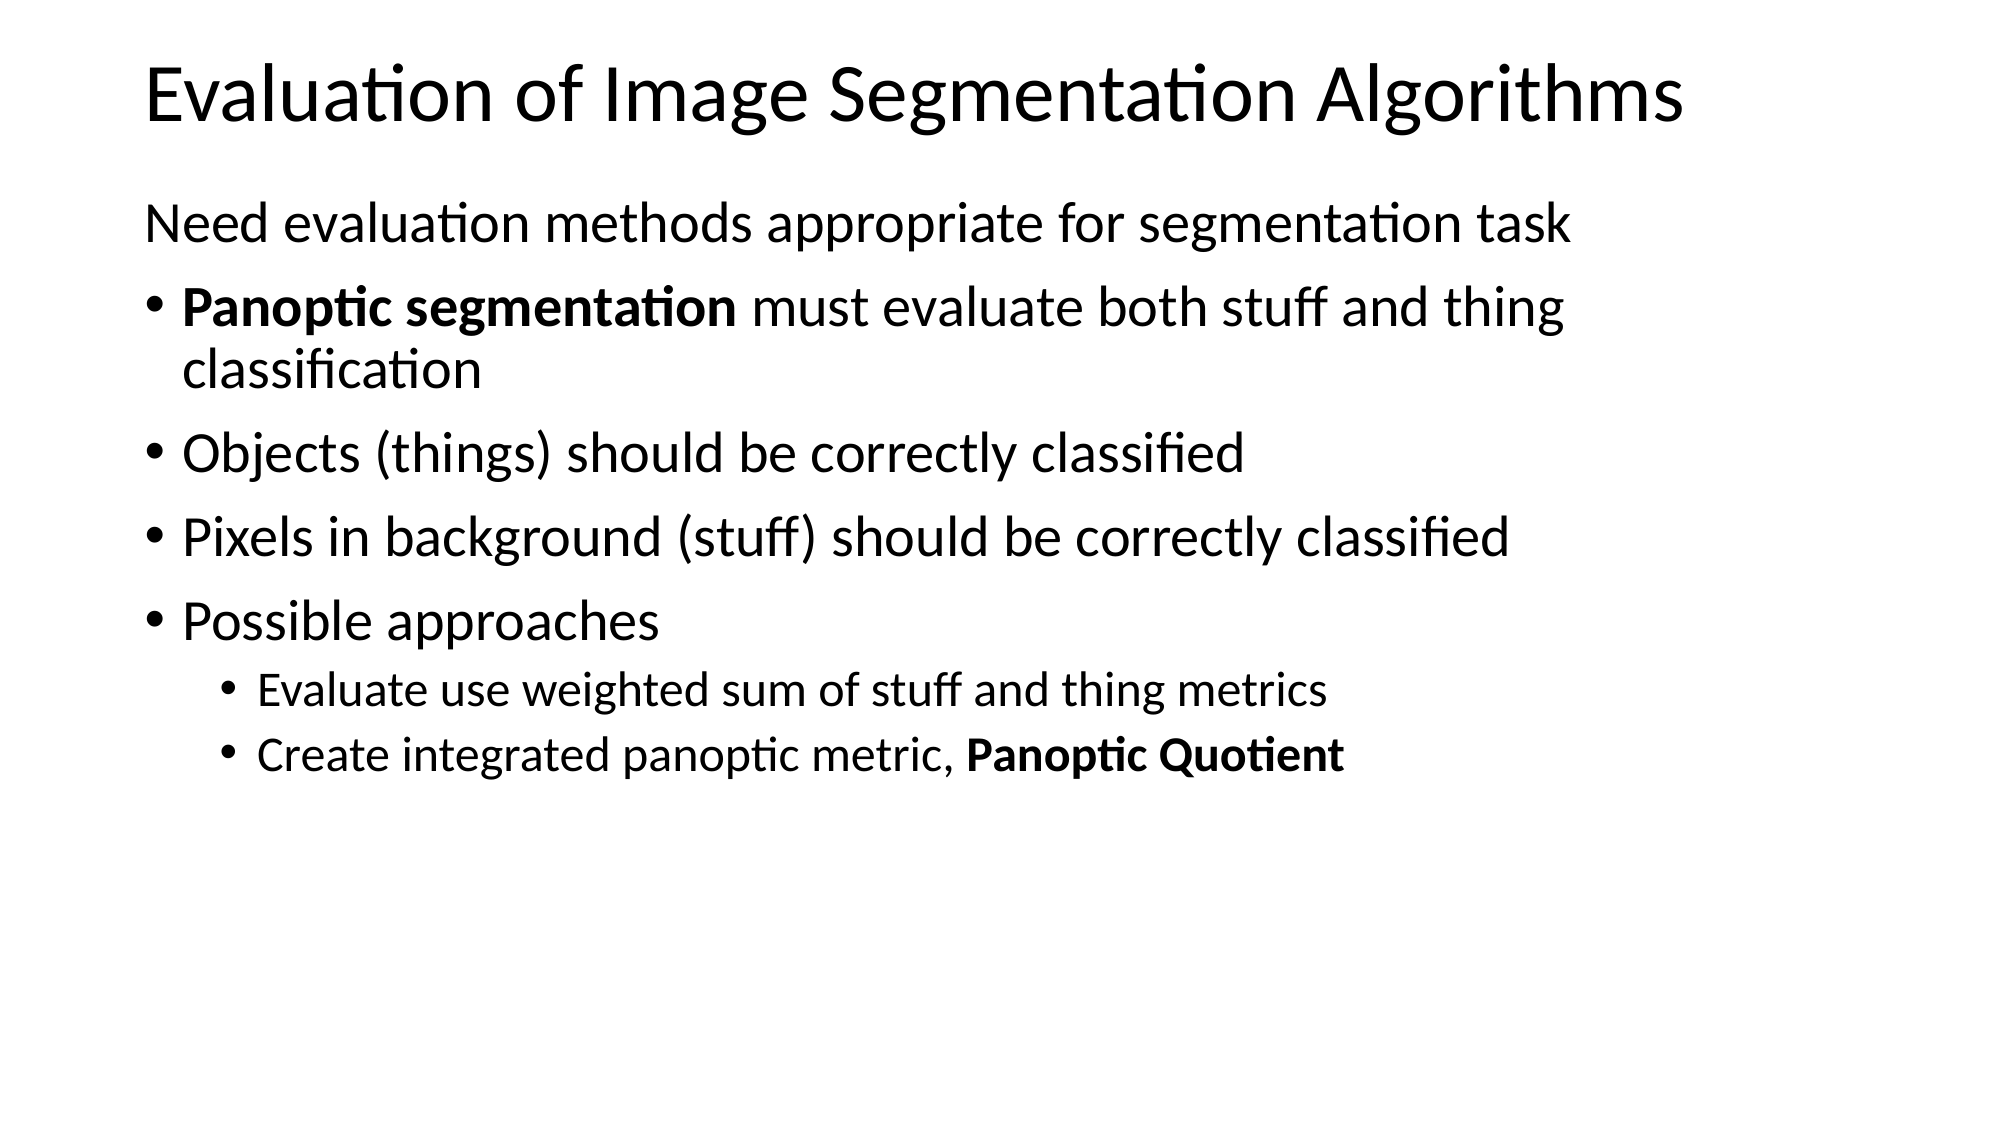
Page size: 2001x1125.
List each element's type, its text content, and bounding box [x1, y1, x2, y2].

title Evaluation of Image Segmentation Algorithms [129, 22, 1855, 166]
list Need evaluation methods appropriate for segmentation task Panoptic segmentation must evaluate both stuff and thing classification Objects (things) should be correctly classified Pixels in background (stuff) should be correctly classified Possible approaches Evaluate use weighted sum of stuff and thing metrics Create integrated panoptic metric, Panoptic Quotient [129, 184, 1855, 1102]
